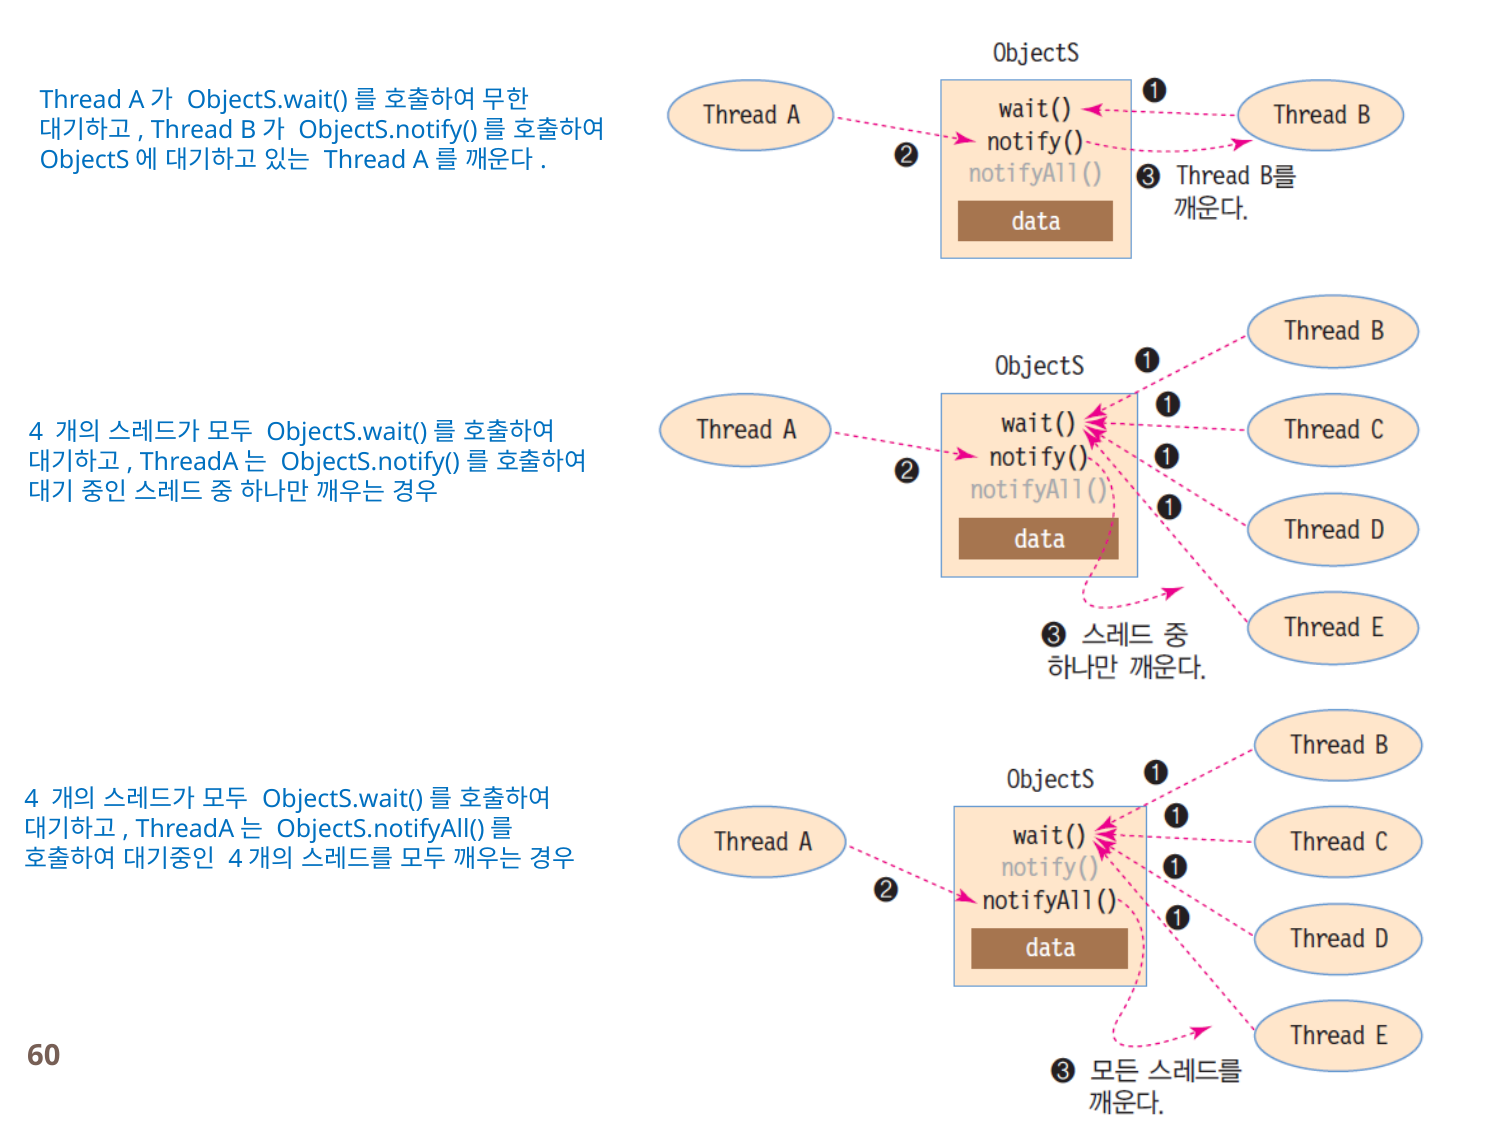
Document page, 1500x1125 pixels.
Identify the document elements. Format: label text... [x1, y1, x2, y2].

picture [642, 30, 1444, 1123]
text_box 4 개의 스레드가 모두 ObjectS.wait()를 호출하여 대기하고, ThreadA는 ObjectS.notifyAll()를 호출하여 대기중인 4개의 스레드를 모두 깨우는 경우 [9, 775, 610, 880]
text_box 4 개의 스레드가 모두 ObjectS.wait()를 호출하여 대기하고, ThreadA는 ObjectS.notify()를 호출하여 대기 중인 스레드 중 하나만 깨우는 경우 [13, 407, 636, 513]
slide_number 60 [0, 1025, 88, 1088]
text_box Thread A가 ObjectS.wait()를 호출하여 무한 대기하고, Thread B가 ObjectS.notify()를 호출하여 ObjectS에 대기하고 있는 Thread A를 깨운다. [24, 76, 633, 181]
